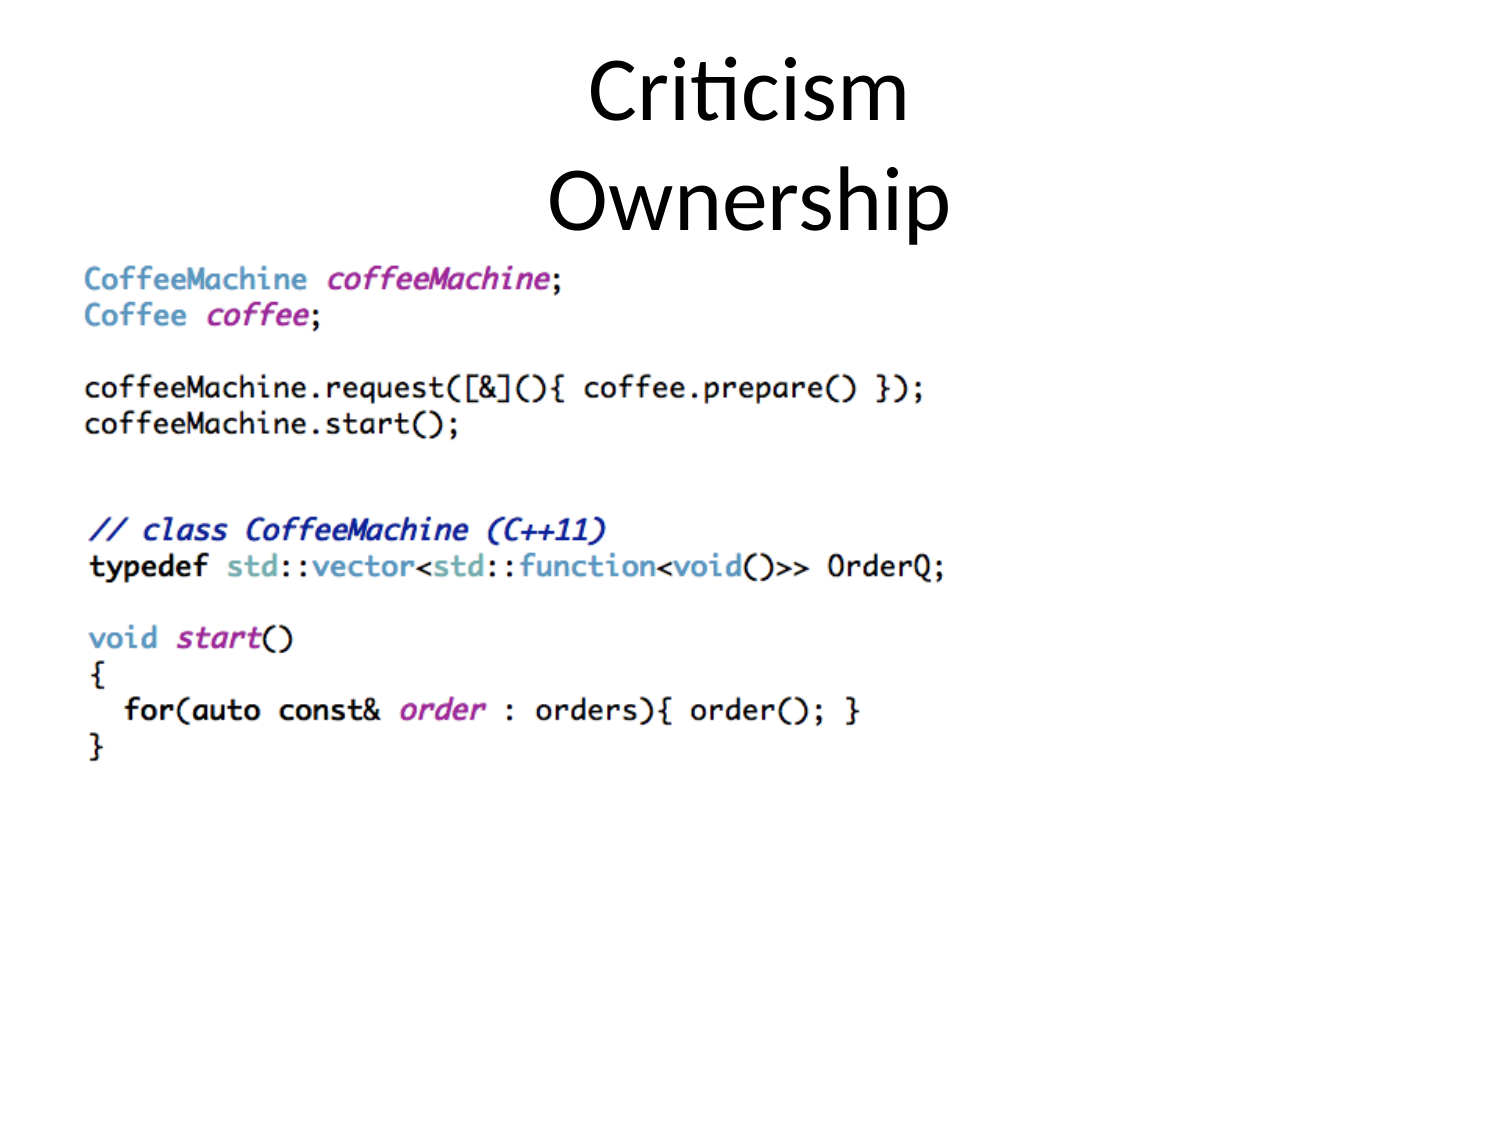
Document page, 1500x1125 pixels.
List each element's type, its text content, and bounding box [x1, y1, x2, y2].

picture [80, 503, 1318, 788]
title Criticism Ownership [75, 45, 1425, 233]
picture [76, 255, 932, 448]
